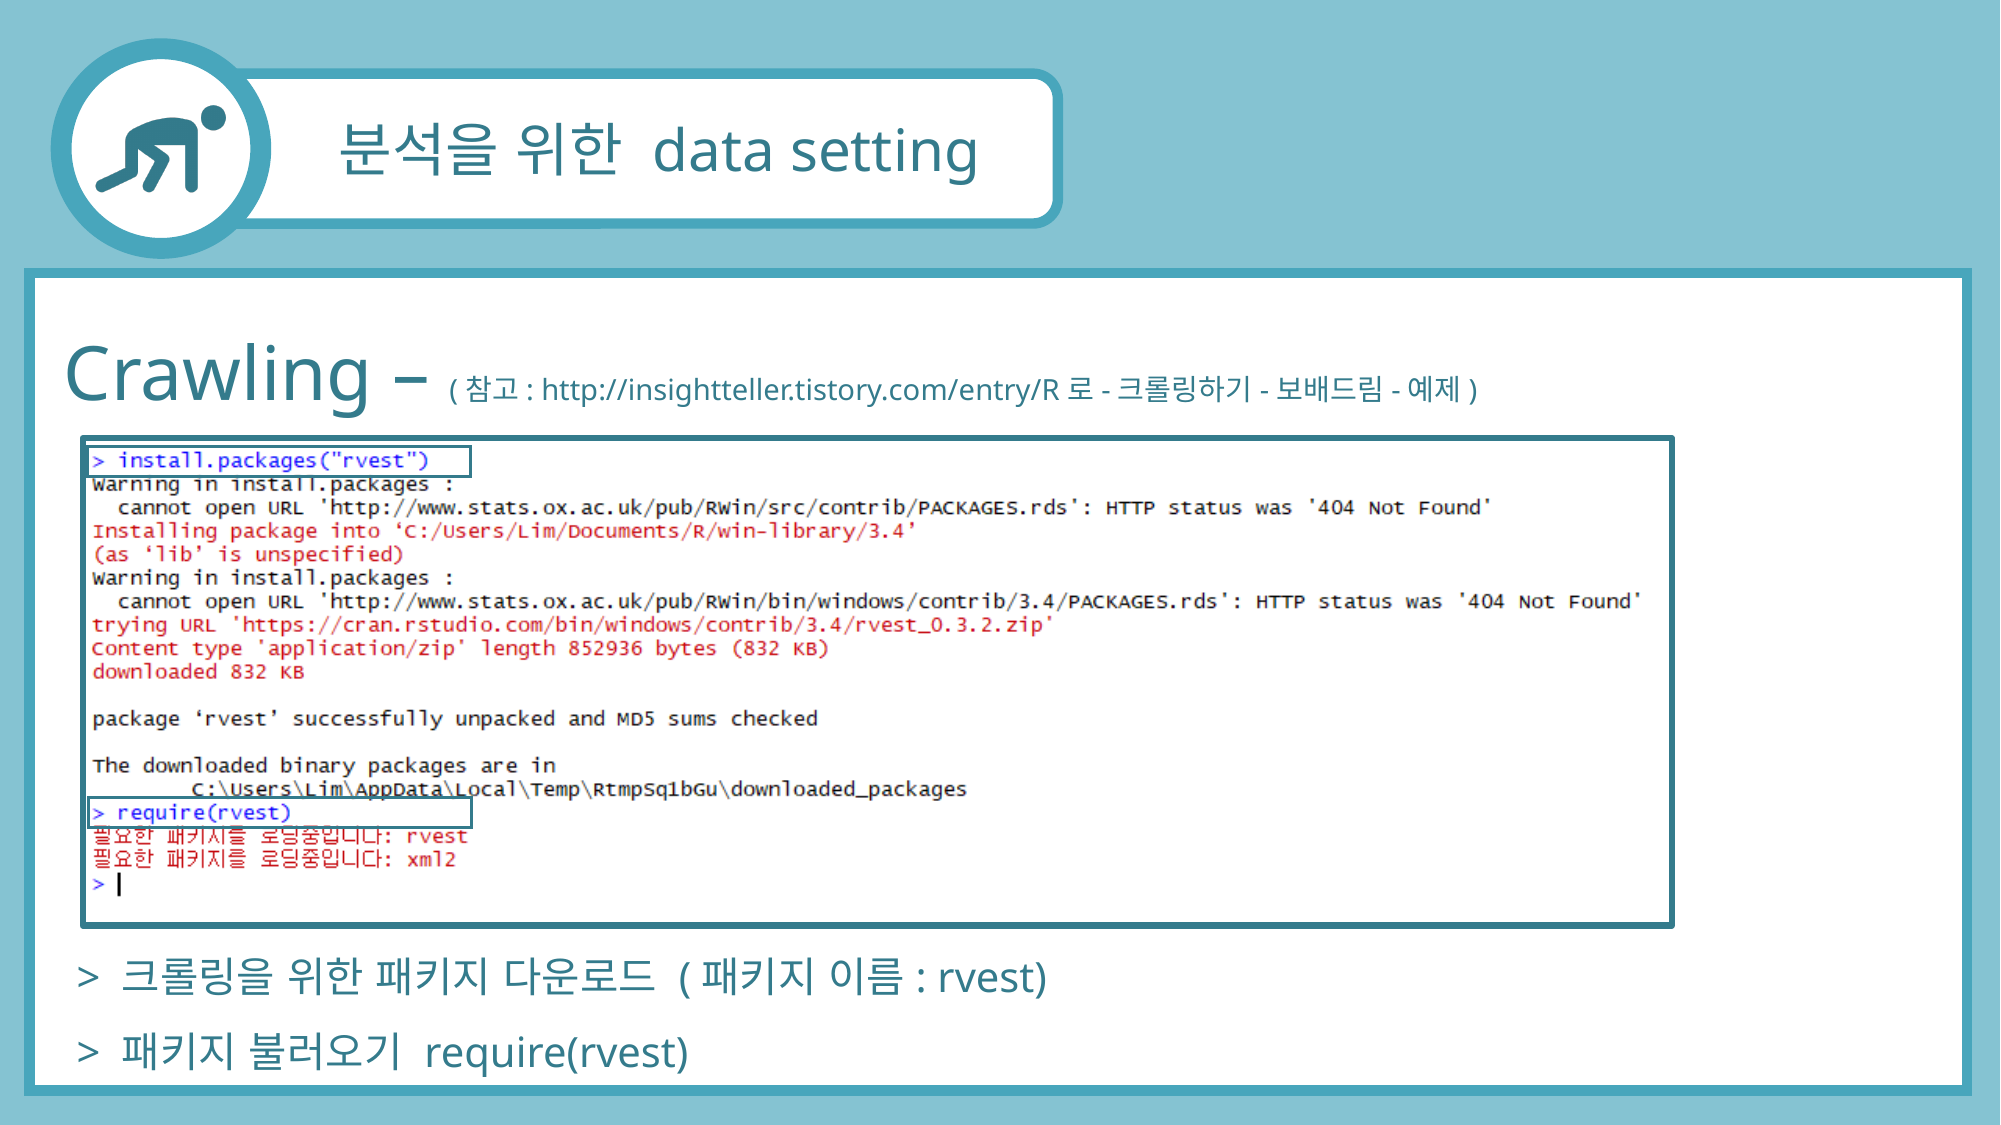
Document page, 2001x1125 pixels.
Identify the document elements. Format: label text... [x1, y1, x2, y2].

picture [85, 73, 236, 224]
picture [85, 441, 1669, 923]
text_box [0, 0, 2000, 1125]
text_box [61, 48, 1058, 249]
text_box Crawling – (참고: http://insightteller.tistory.com/entry/R로-크롤링하기-보배드림-예제) > 크롤링을 위한 패키지 다운로드 (패키지 이름: rvest) > 패키지 불러오기 require(rvest) [29, 272, 1968, 1092]
